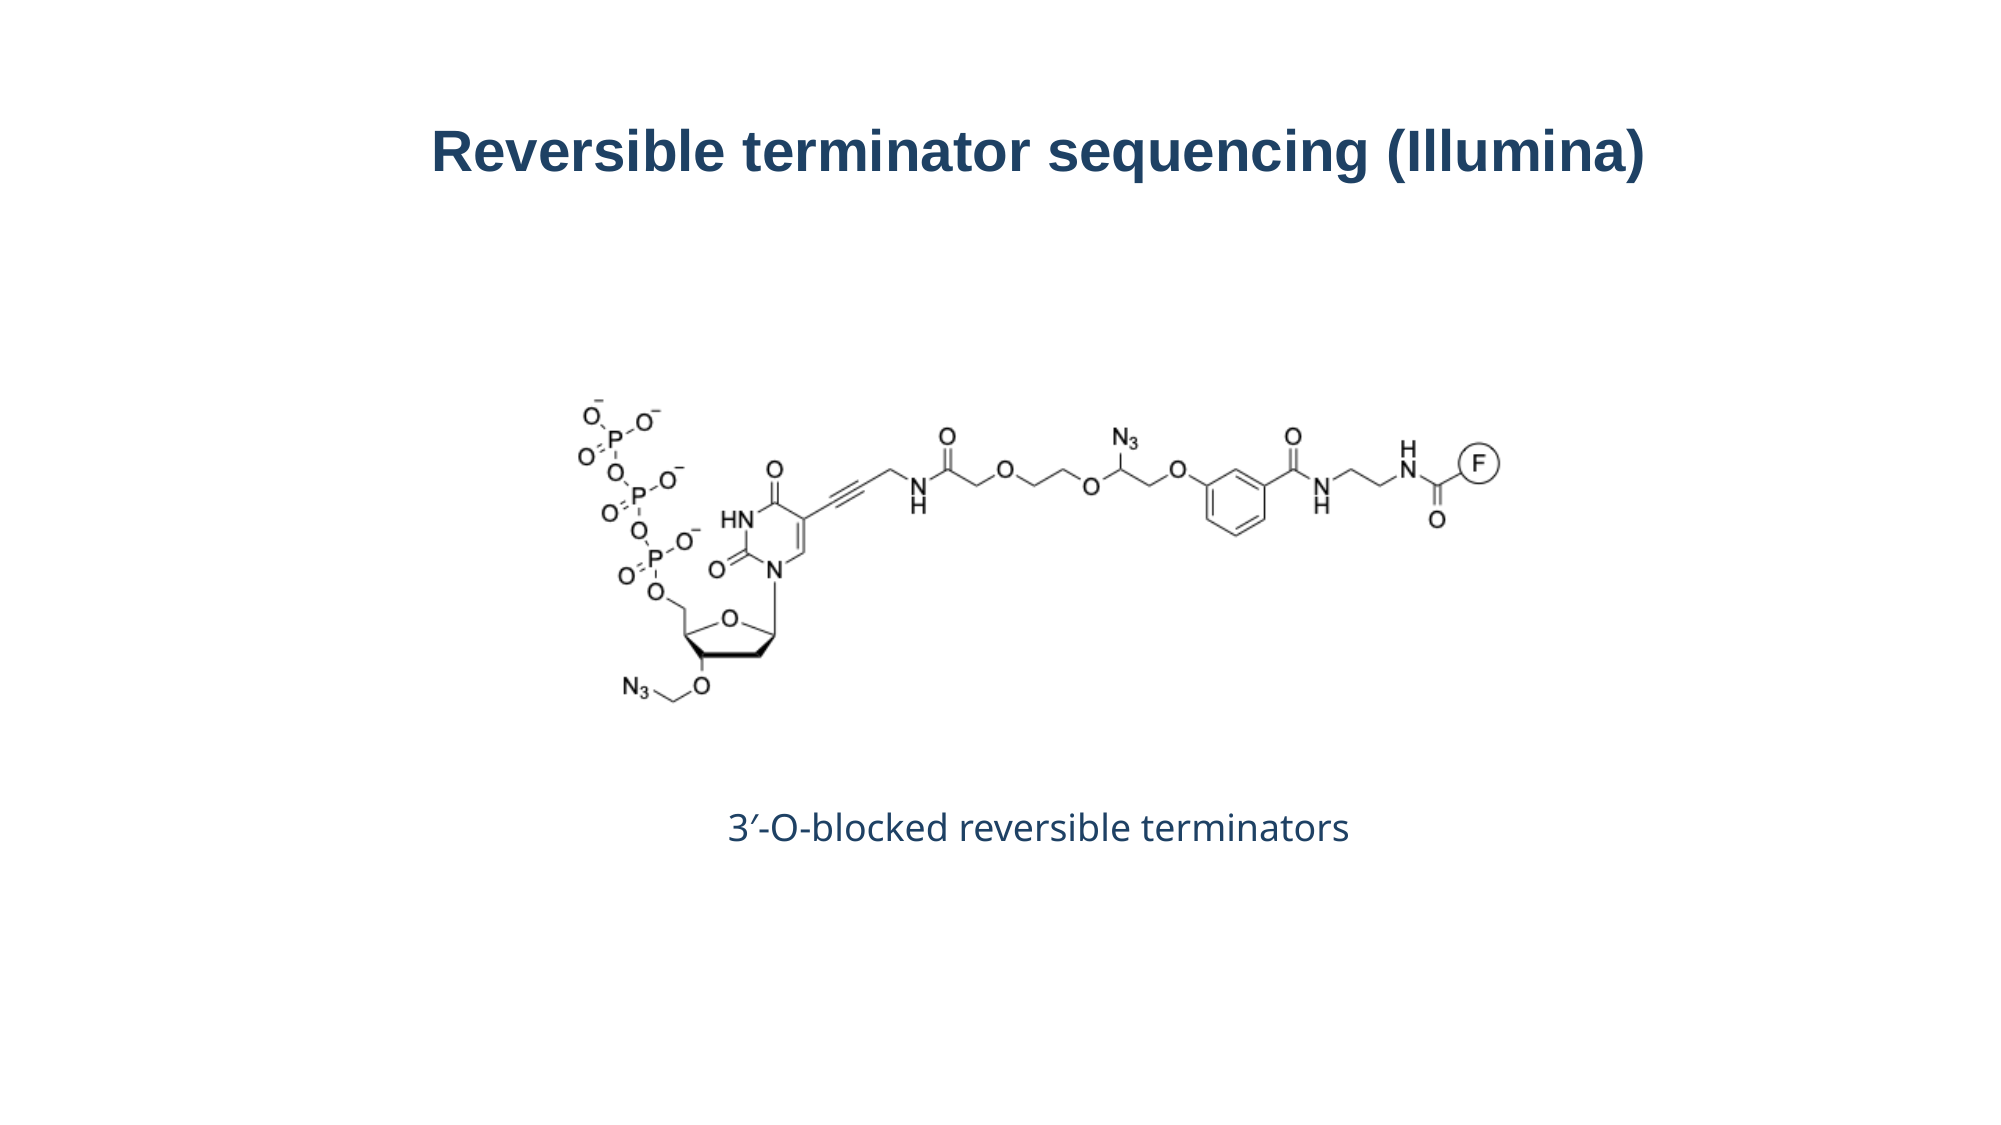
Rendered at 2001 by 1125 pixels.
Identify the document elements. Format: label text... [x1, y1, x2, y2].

picture [574, 395, 1505, 707]
text_box Reversible terminator sequencing (Illumina) [416, 106, 1662, 191]
text_box 3′-O-blocked reversible terminators [713, 796, 1366, 856]
